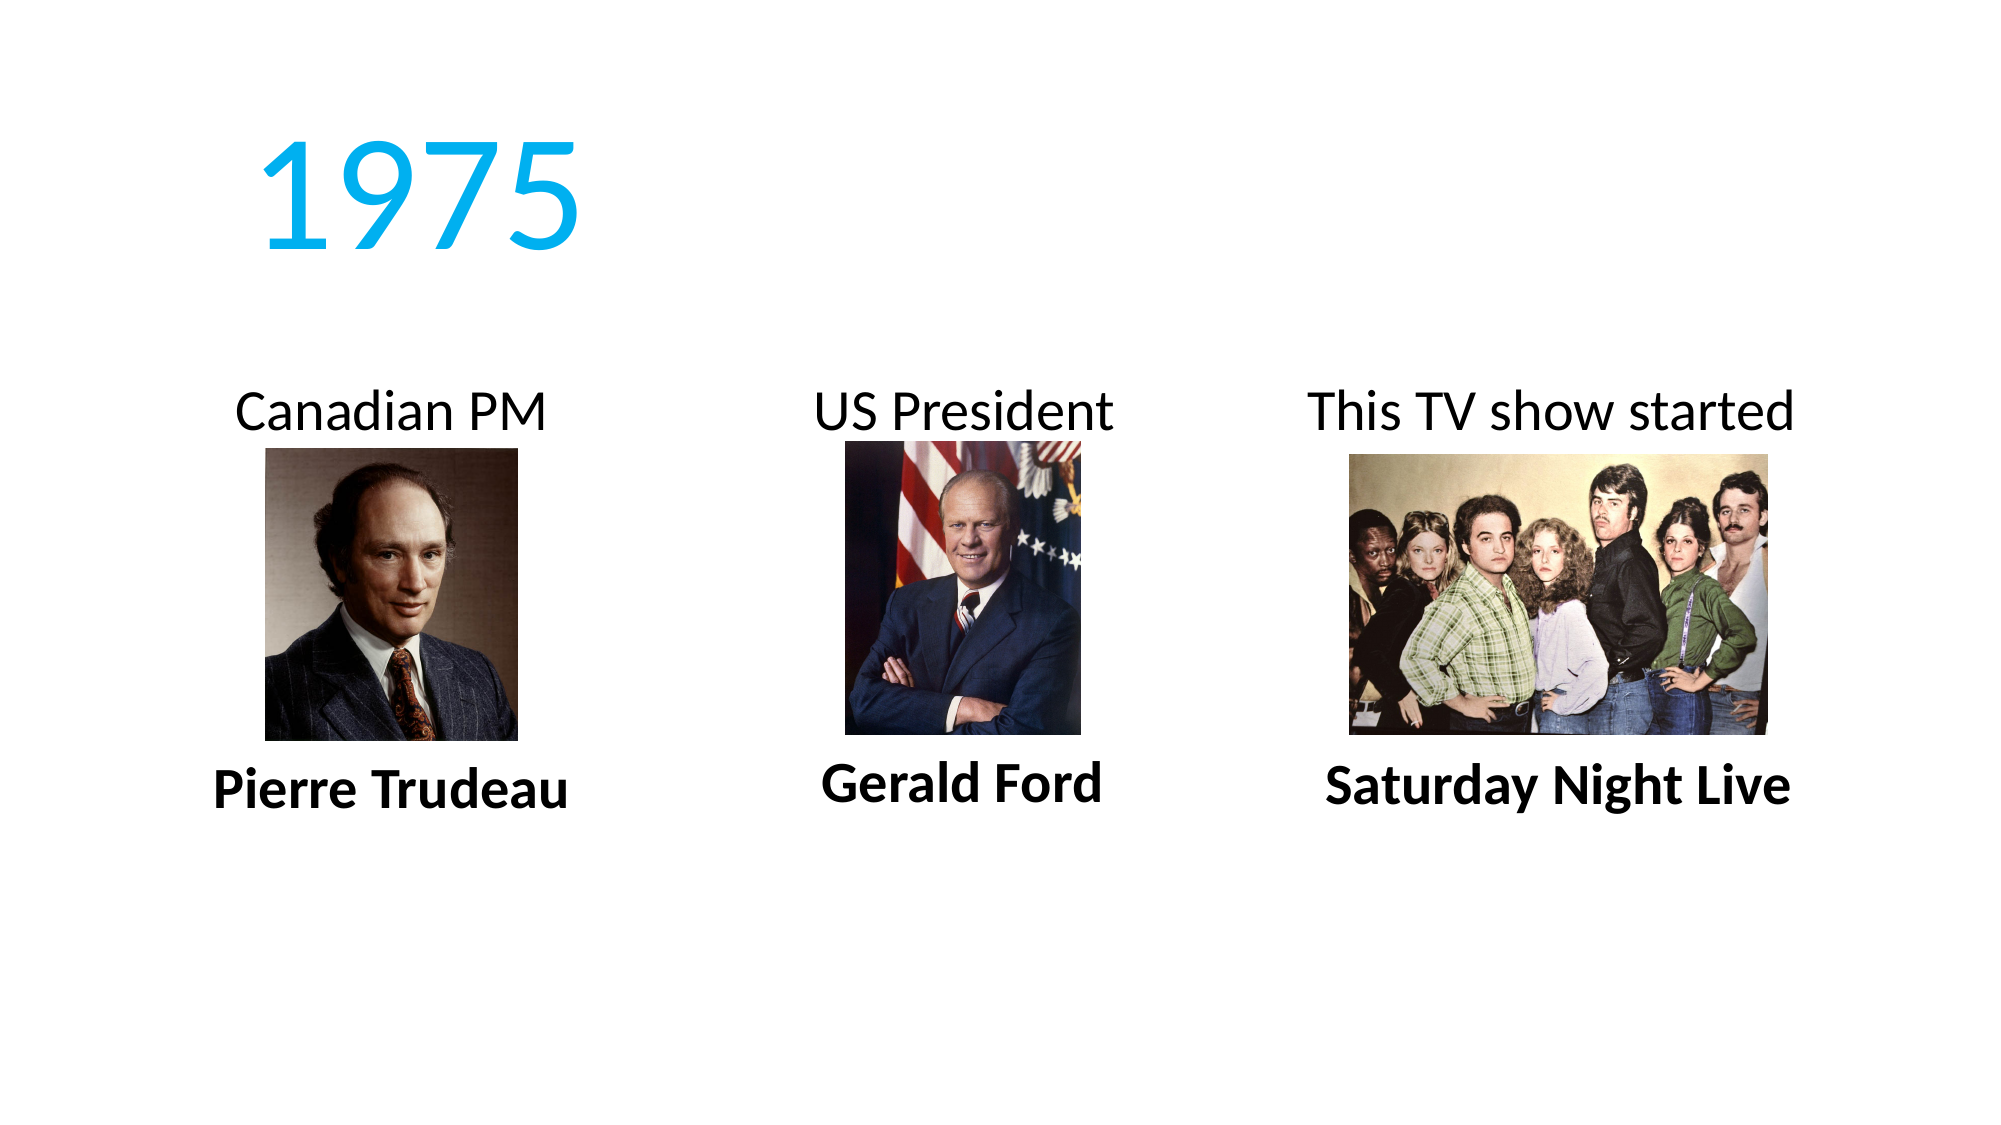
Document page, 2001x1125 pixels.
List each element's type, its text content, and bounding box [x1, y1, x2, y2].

text_box Gerald Ford [806, 736, 1119, 867]
text_box Pierre Trudeau [198, 743, 585, 873]
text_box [218, 364, 566, 741]
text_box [776, 364, 1166, 735]
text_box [1289, 364, 1828, 735]
text_box Saturday Night Live [1305, 738, 1812, 824]
text_box 1975 [19, 75, 817, 290]
